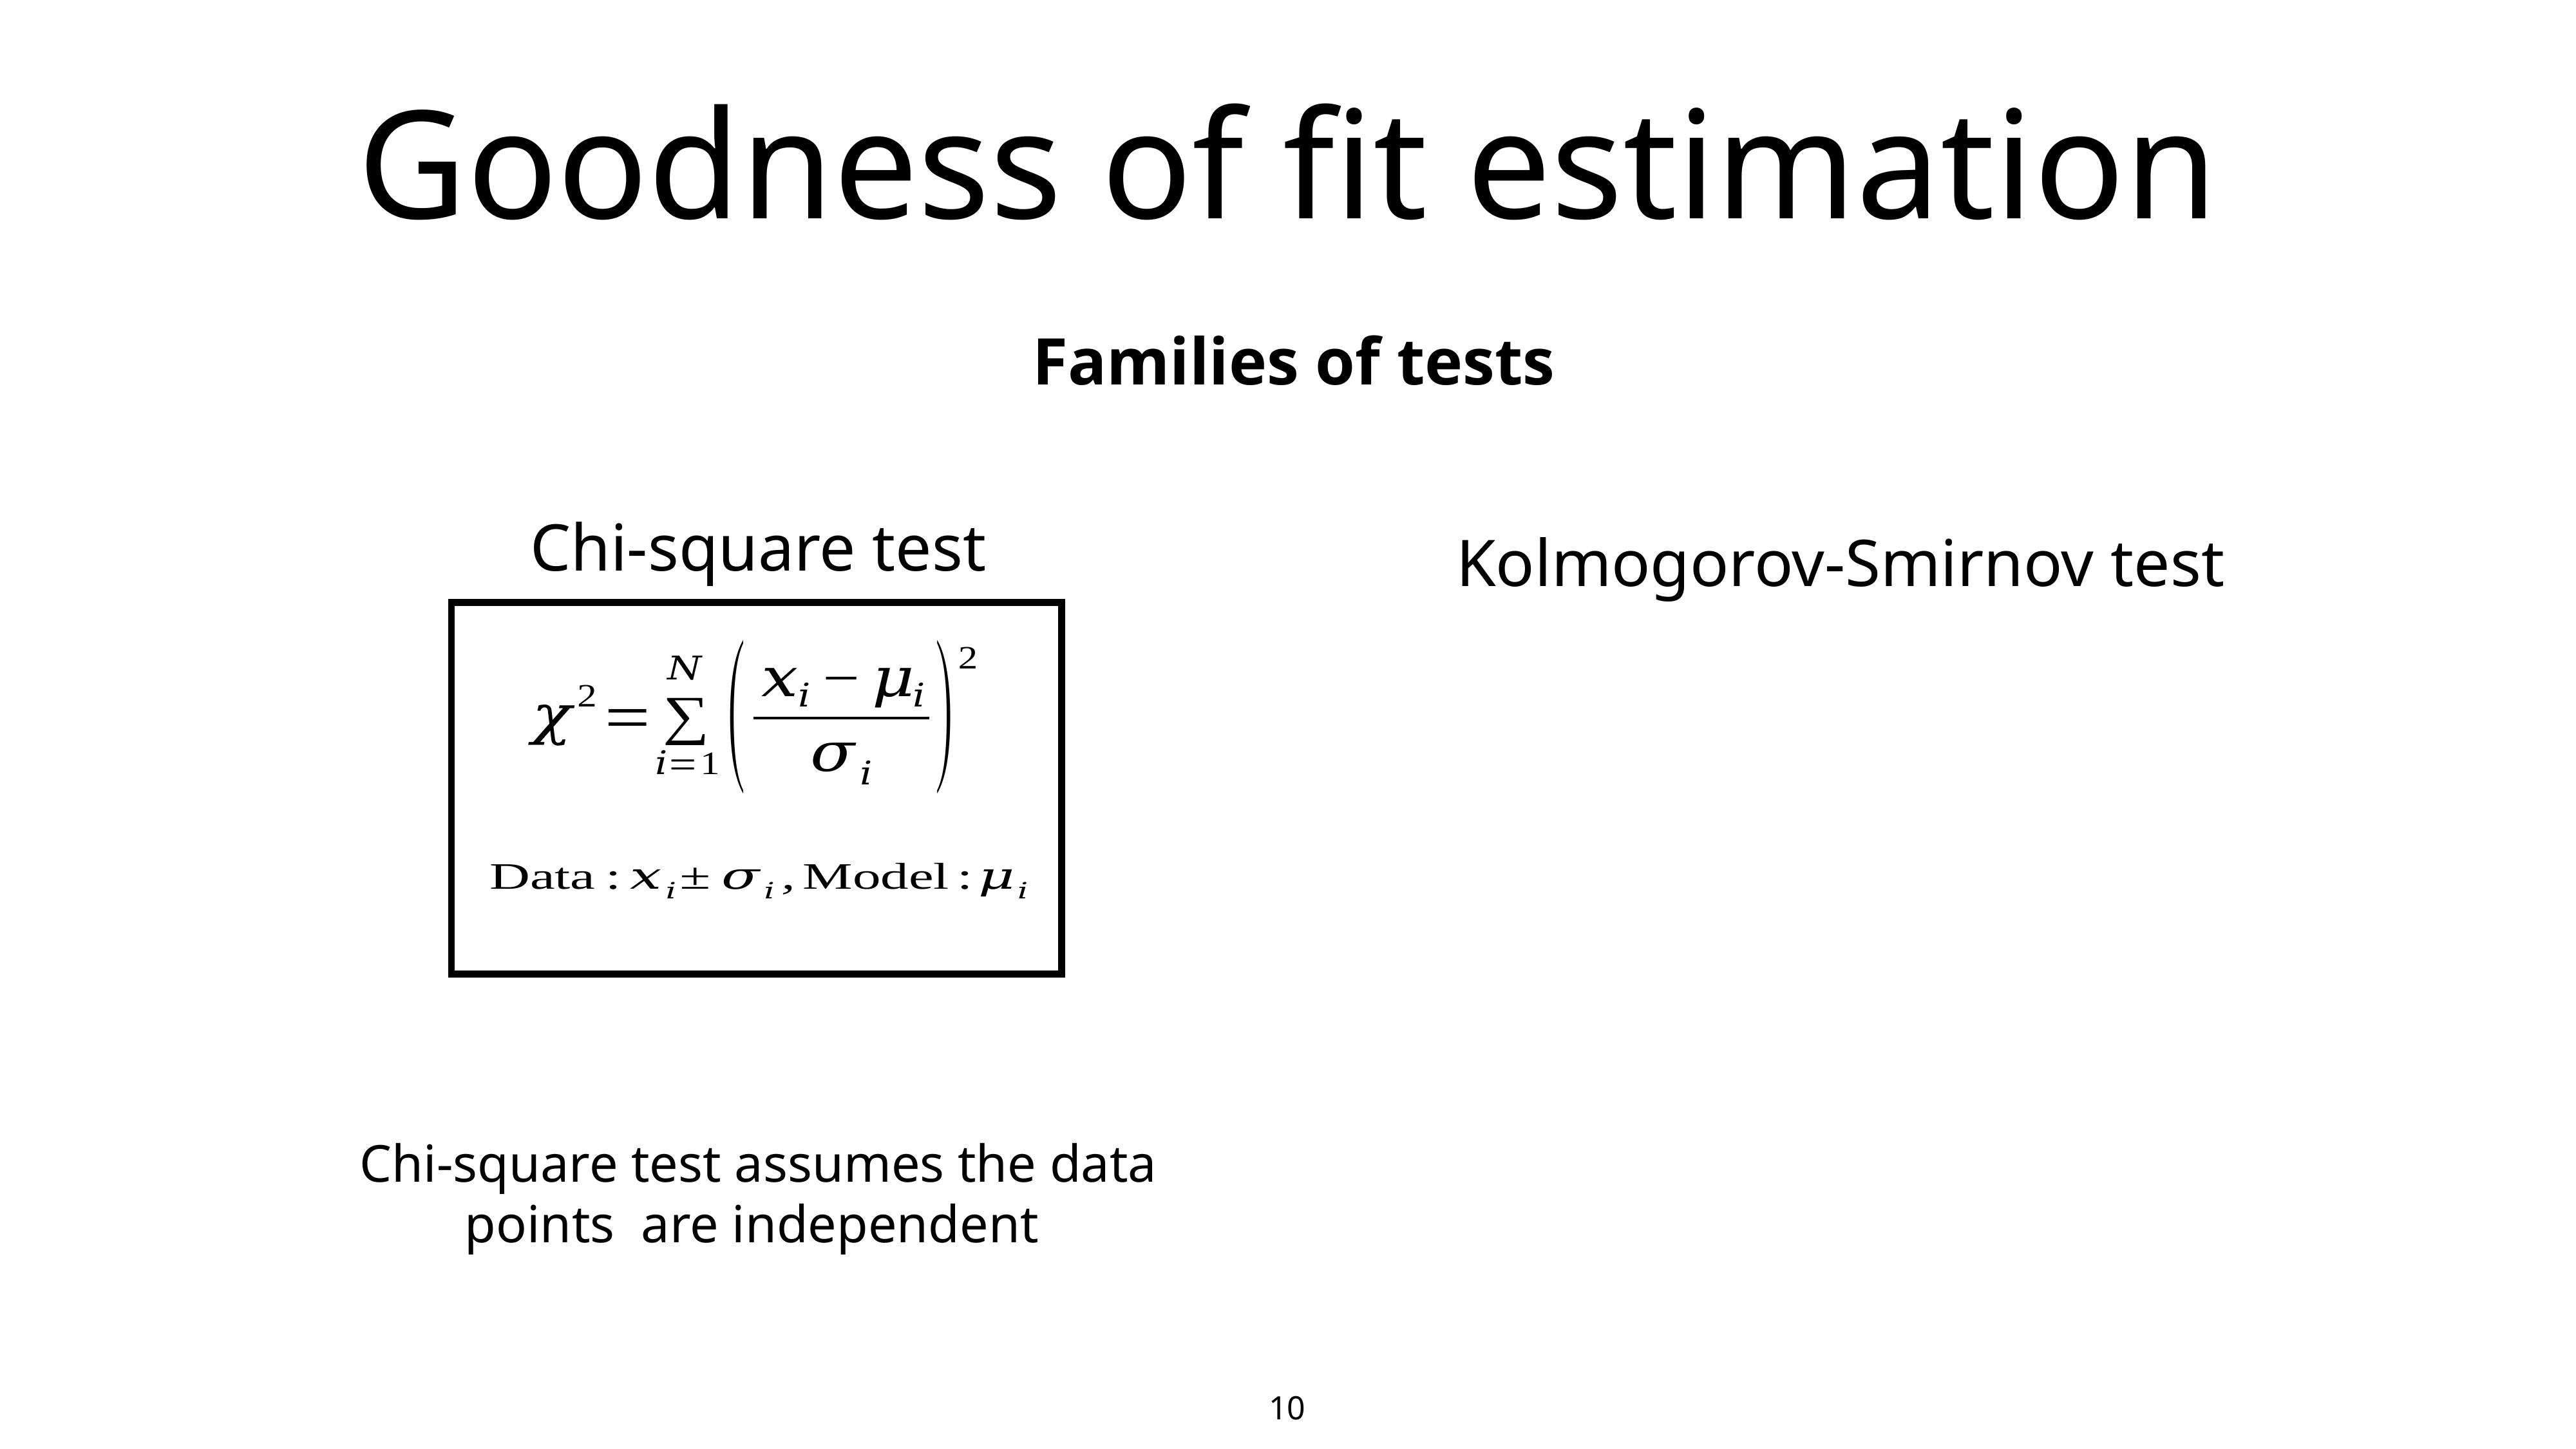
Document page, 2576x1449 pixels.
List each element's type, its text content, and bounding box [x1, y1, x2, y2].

list Families of tests [1027, 254, 1645, 464]
title Goodness of fit estimation [178, 37, 2398, 279]
text_box Kolmogorov-Smirnov test [1437, 516, 2244, 1195]
slide_number 10 [1263, 1381, 1312, 1431]
text_box [451, 602, 1062, 974]
